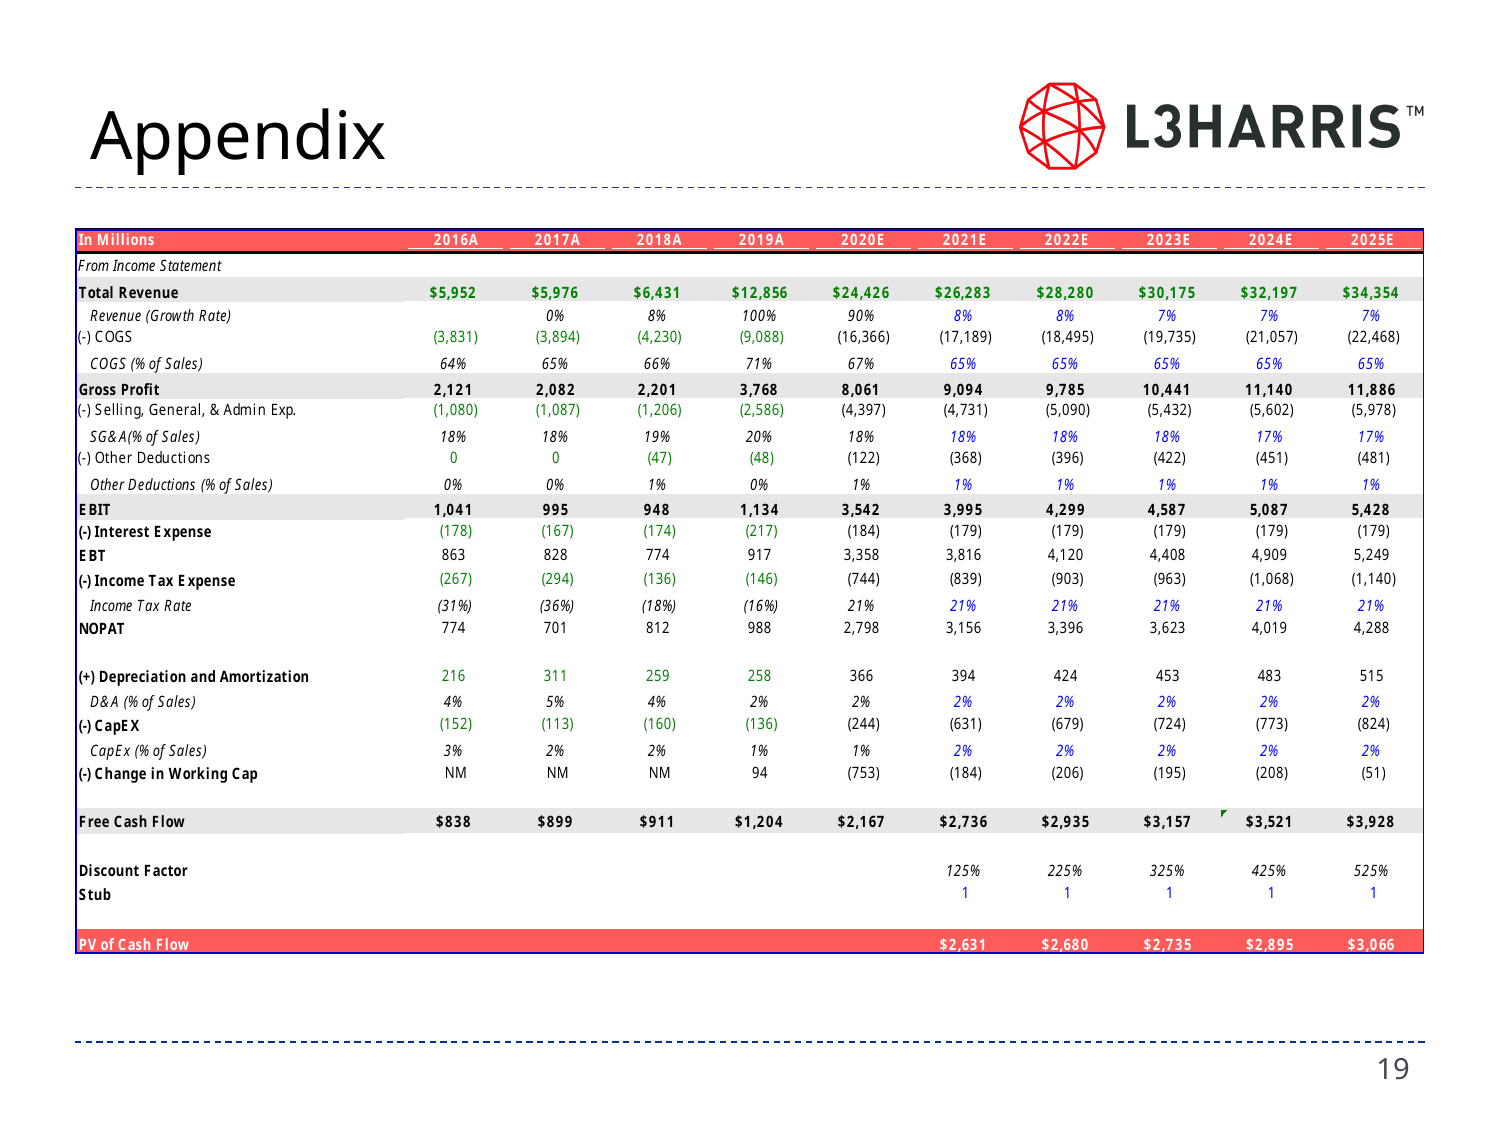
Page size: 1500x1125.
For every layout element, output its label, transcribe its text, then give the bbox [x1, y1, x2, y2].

title Appendix [75, 24, 1425, 188]
slide_number 19 [1100, 1042, 1425, 1103]
picture [74, 0, 1484, 955]
